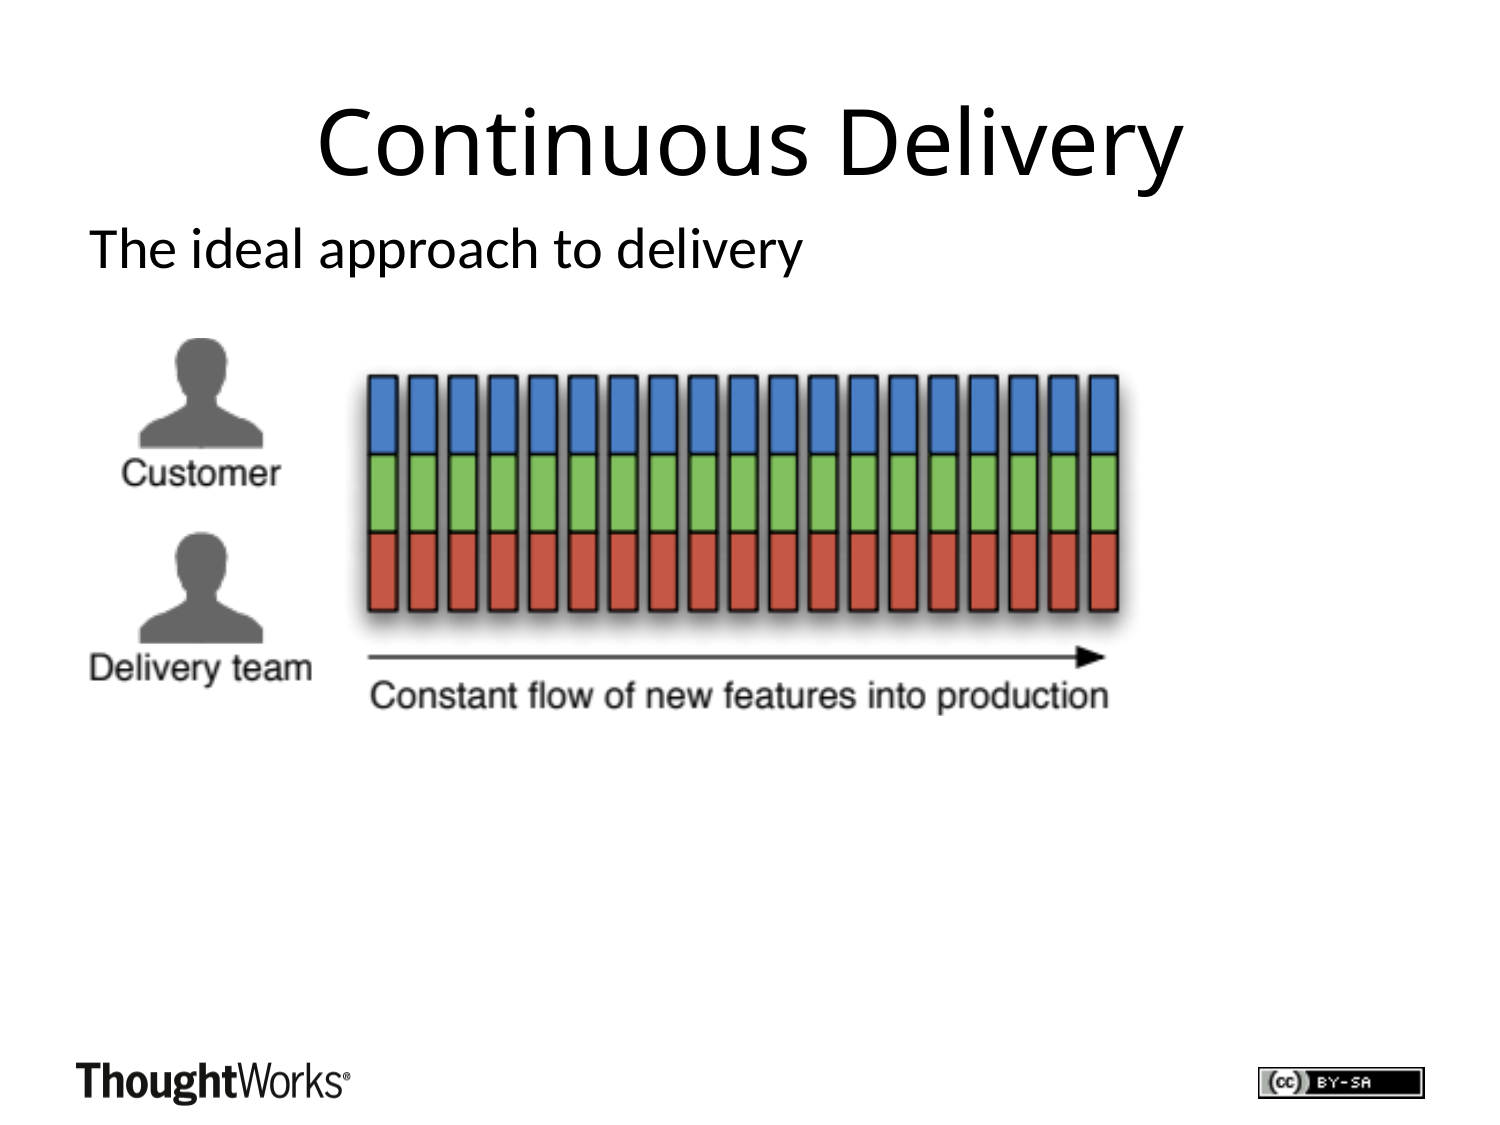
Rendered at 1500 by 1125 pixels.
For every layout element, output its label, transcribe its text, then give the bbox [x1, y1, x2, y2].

text_box Continuous Delivery [75, 45, 1425, 214]
text_box The ideal approach to delivery [75, 214, 1425, 288]
picture [88, 337, 1150, 716]
picture [75, 1062, 351, 1106]
picture [1258, 1067, 1425, 1099]
